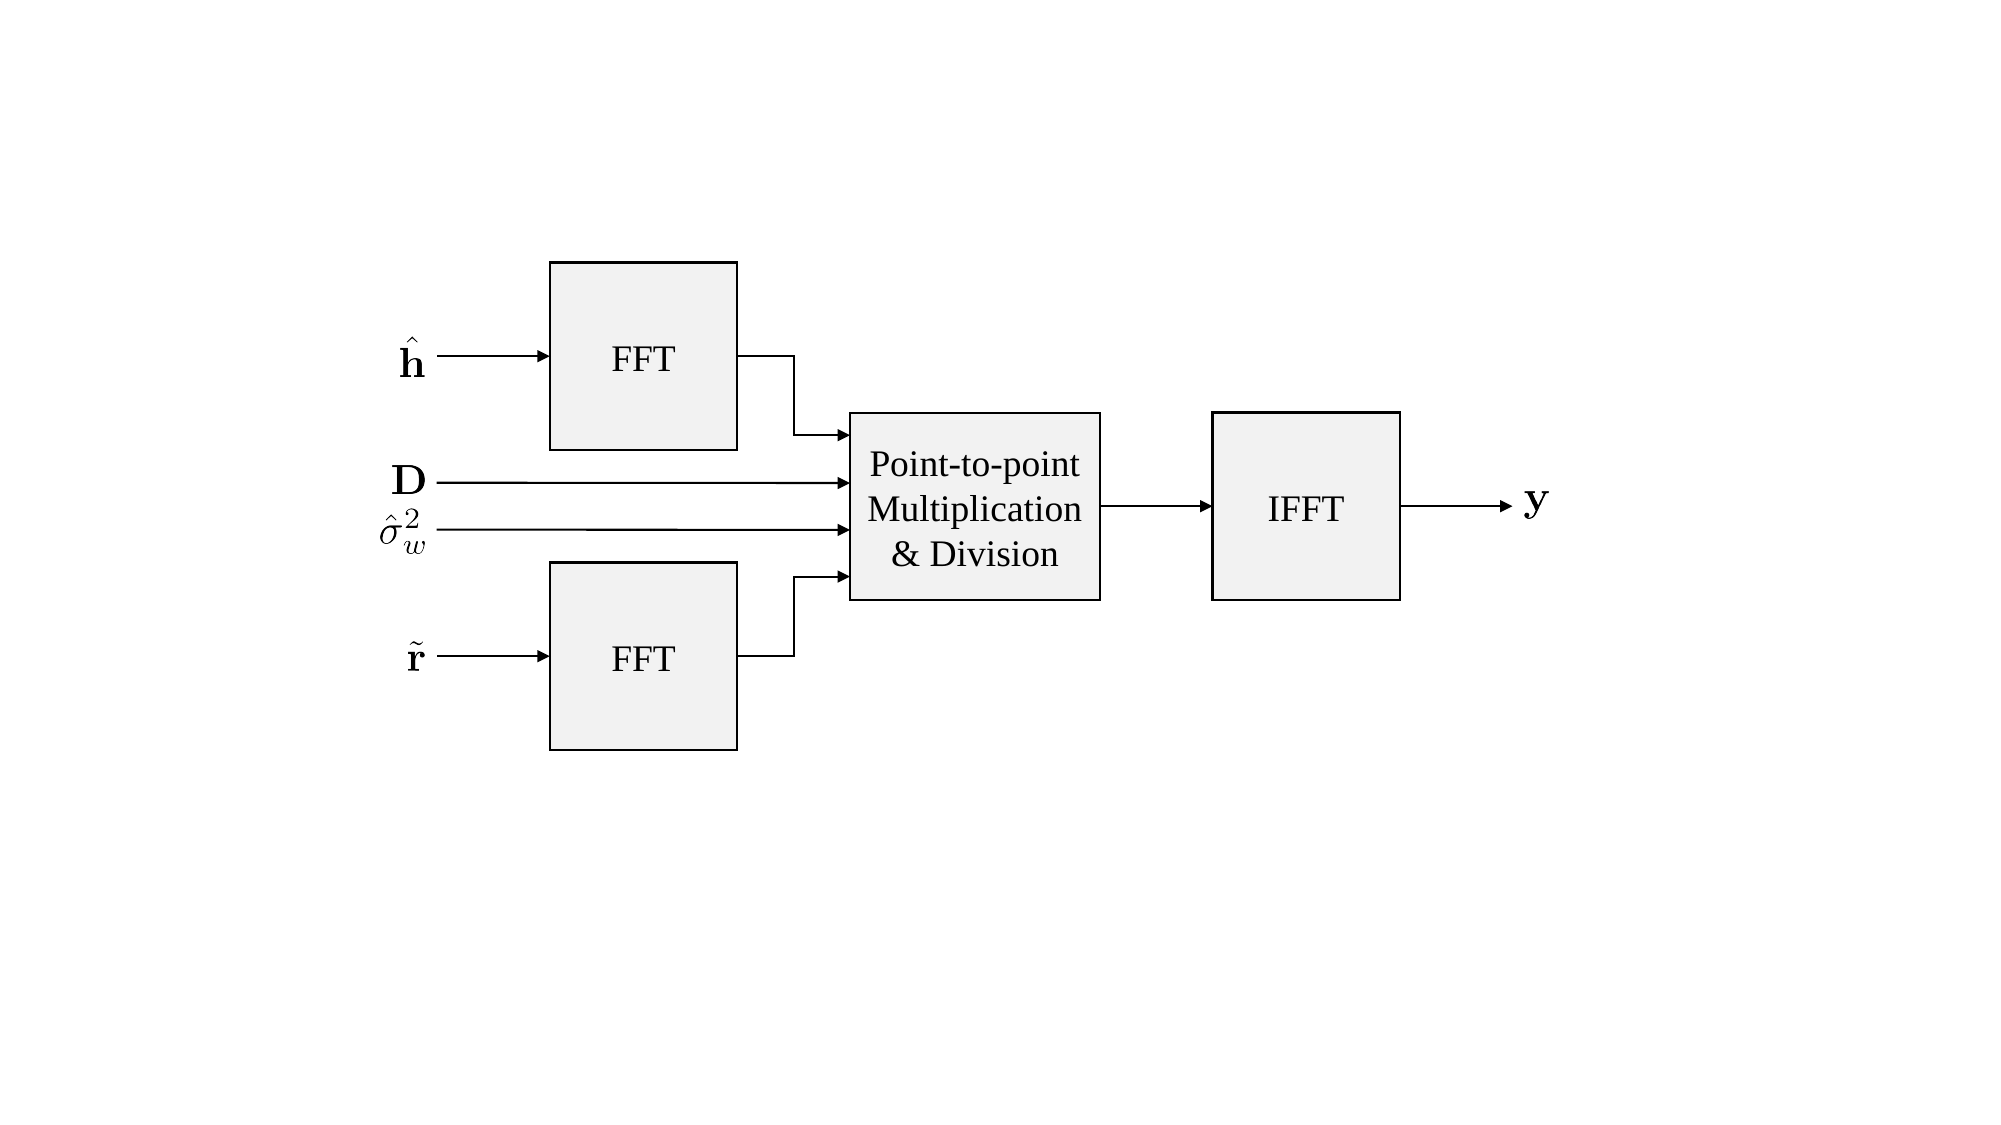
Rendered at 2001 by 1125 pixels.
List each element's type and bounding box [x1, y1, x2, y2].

text_box [379, 262, 1549, 750]
